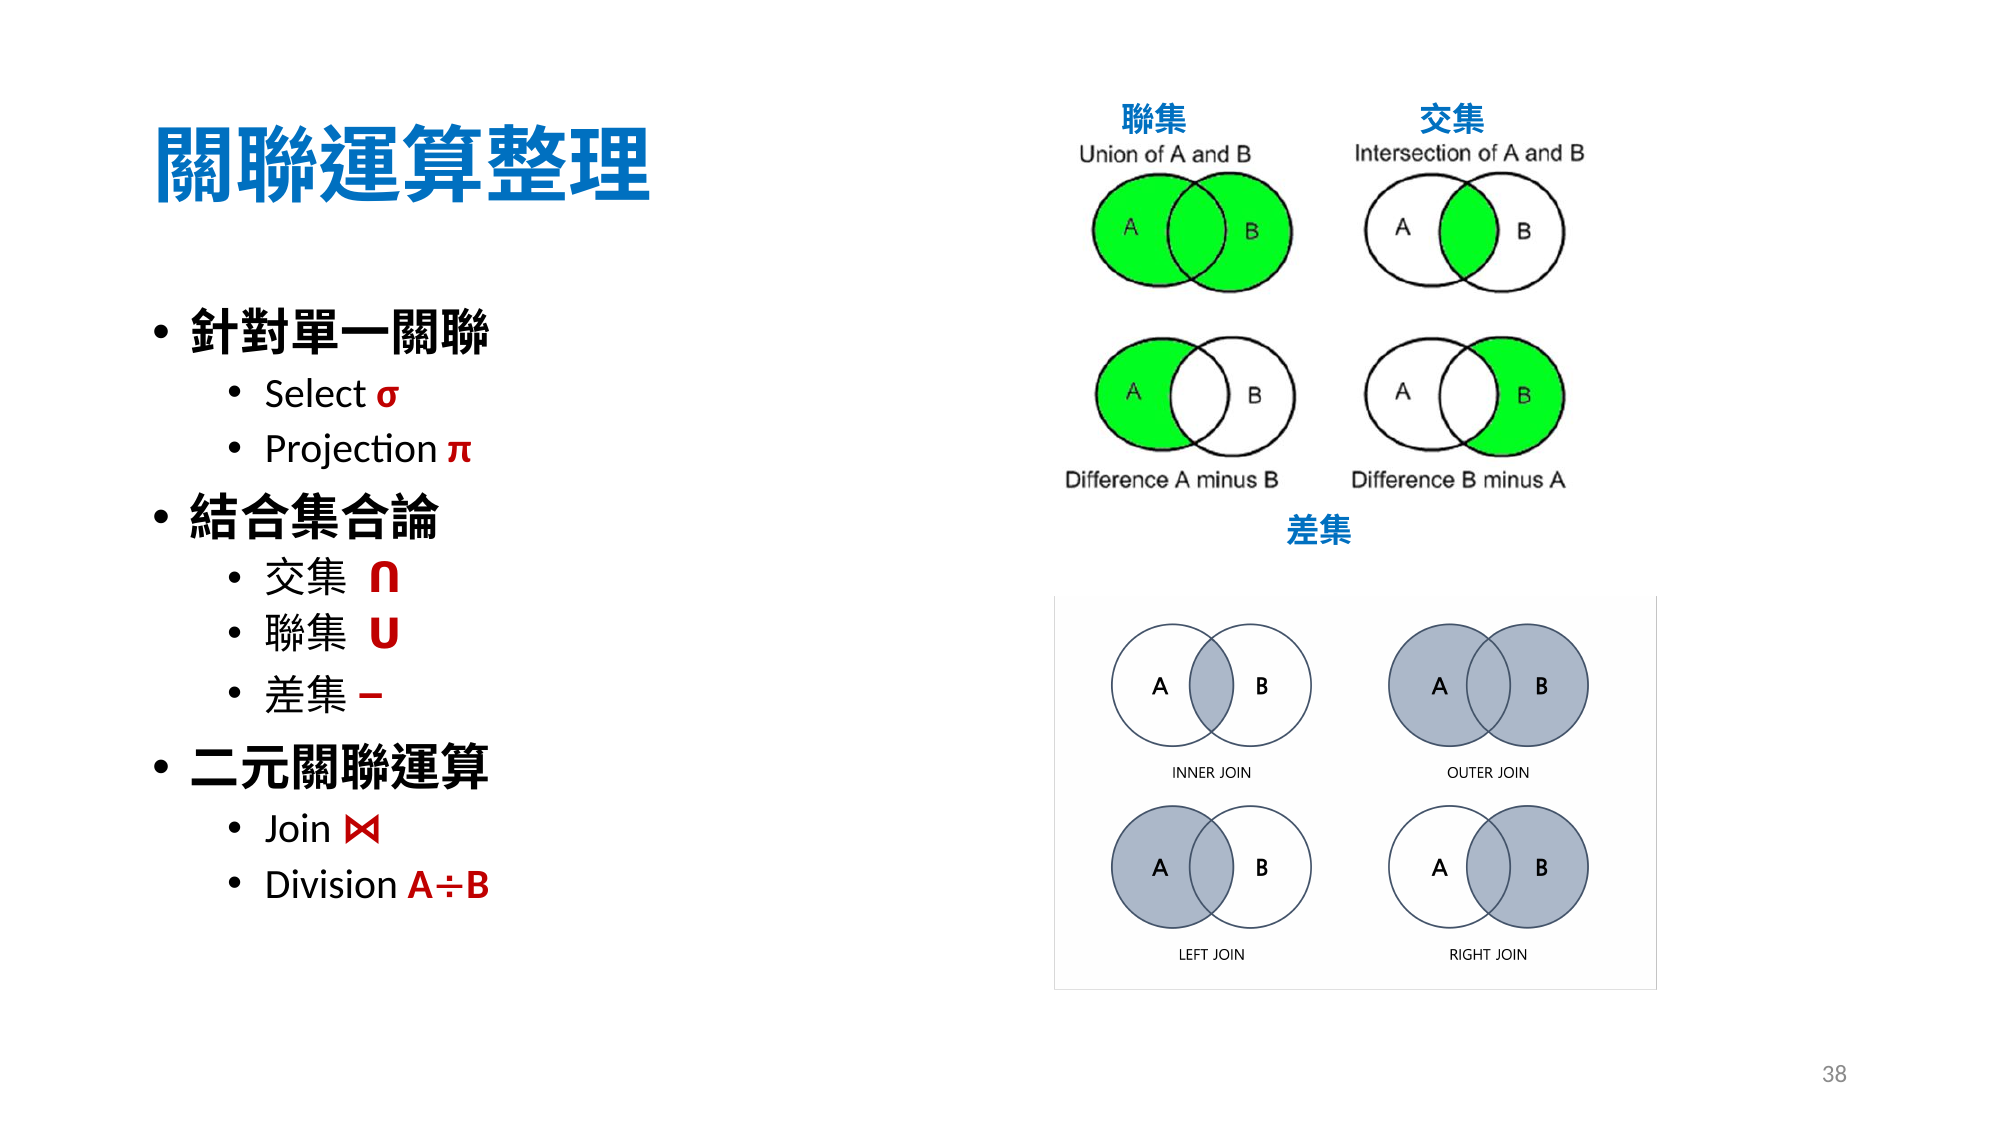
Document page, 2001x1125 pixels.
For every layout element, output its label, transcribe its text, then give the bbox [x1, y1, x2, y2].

text_box 差集 [1271, 502, 1369, 557]
list 針對單一關聯 Select σ Projection π 結合集合論 交集 ꓵ 聯集 ꓴ 差集 – 二元關聯運算 Join ⋈ Division AB [137, 299, 1863, 1014]
picture [1054, 135, 1594, 502]
slide_number 38 [1412, 1042, 1863, 1103]
text_box 聯集 [1106, 90, 1204, 135]
text_box 交集 [1404, 90, 1501, 135]
title 關聯運算整理 [137, 59, 1863, 278]
picture [1054, 596, 1657, 990]
